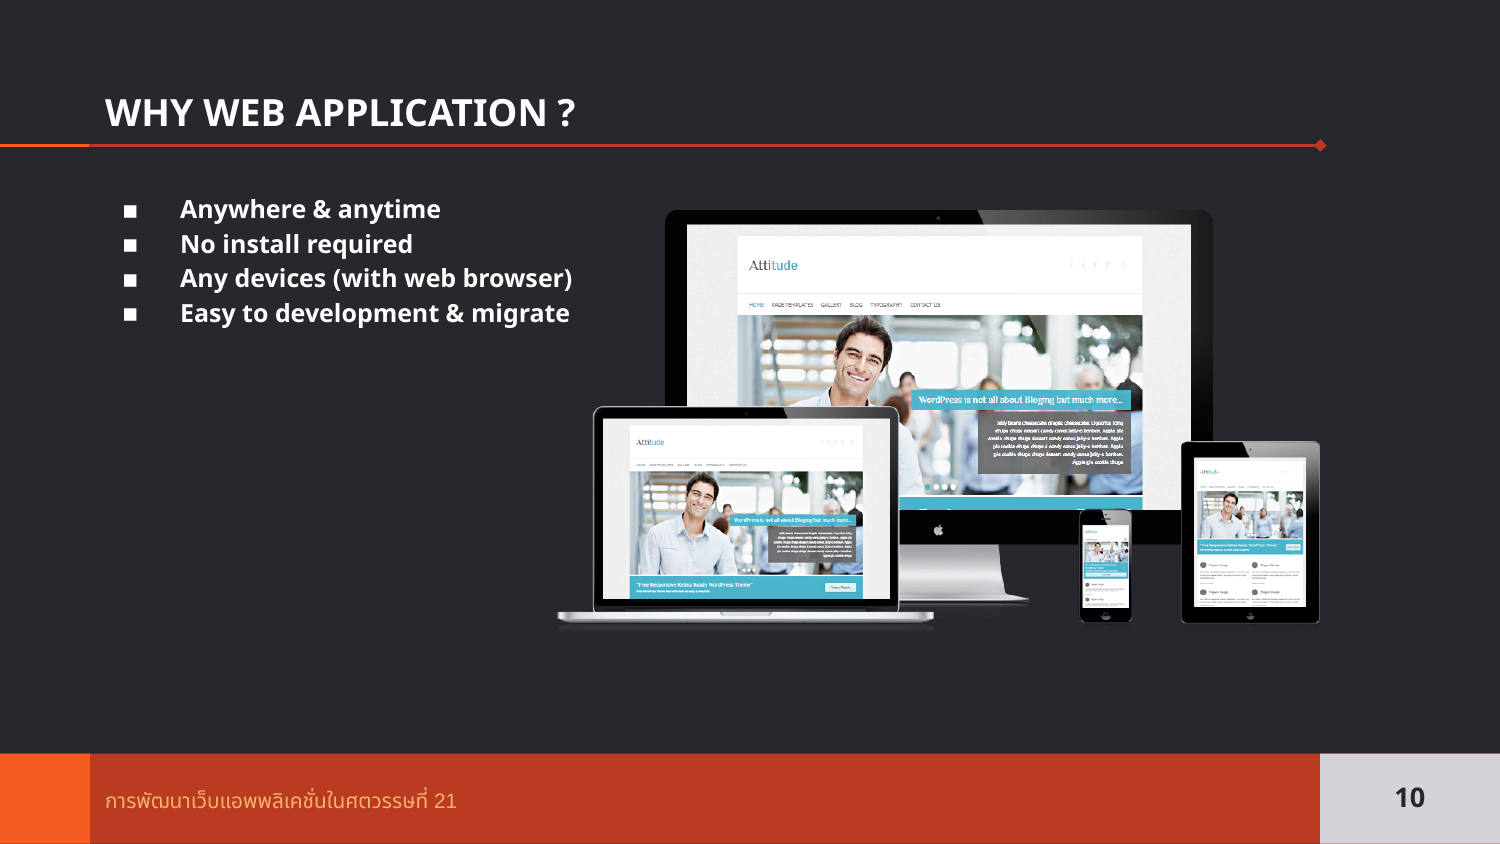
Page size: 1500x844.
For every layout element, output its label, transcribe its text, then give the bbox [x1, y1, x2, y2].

title WHY WEB APPLICATION ? [90, 59, 1320, 150]
slide_number ‹#› [1320, 753, 1500, 844]
text_box การพัฒนาเว็บแอพพลิเคชั่นในศตวรรษที่ 21 [90, 772, 488, 825]
list Anywhere & anytime No install required Any devices (with web browser) Easy to development & migrate [90, 174, 688, 466]
picture [556, 210, 1321, 634]
